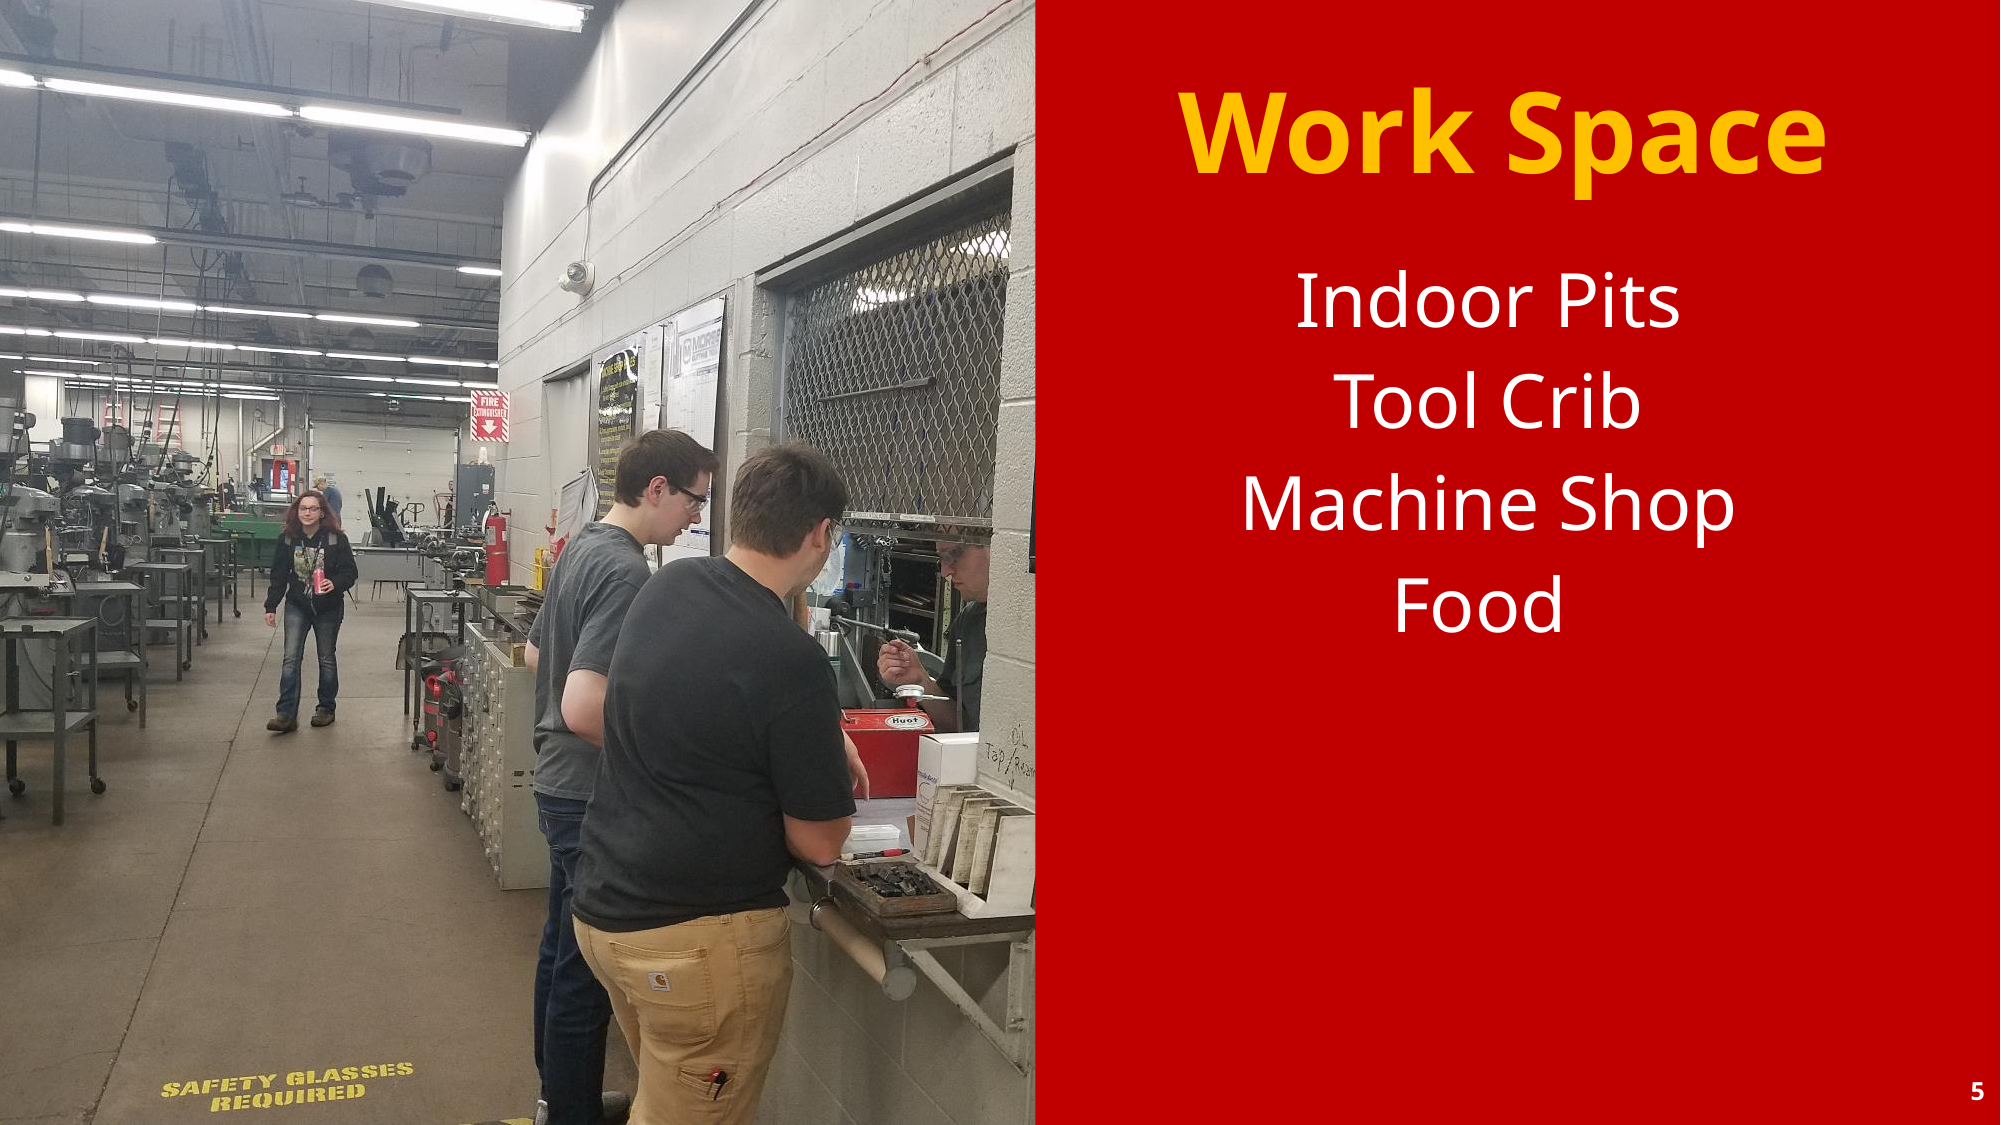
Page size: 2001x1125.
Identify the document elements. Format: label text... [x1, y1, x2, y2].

picture [0, 0, 1036, 1125]
slide_number 5 [1929, 1060, 2000, 1121]
list Indoor Pits Tool Crib Machine Shop Food [1036, 254, 1964, 661]
list Work Space [1119, 68, 1919, 207]
